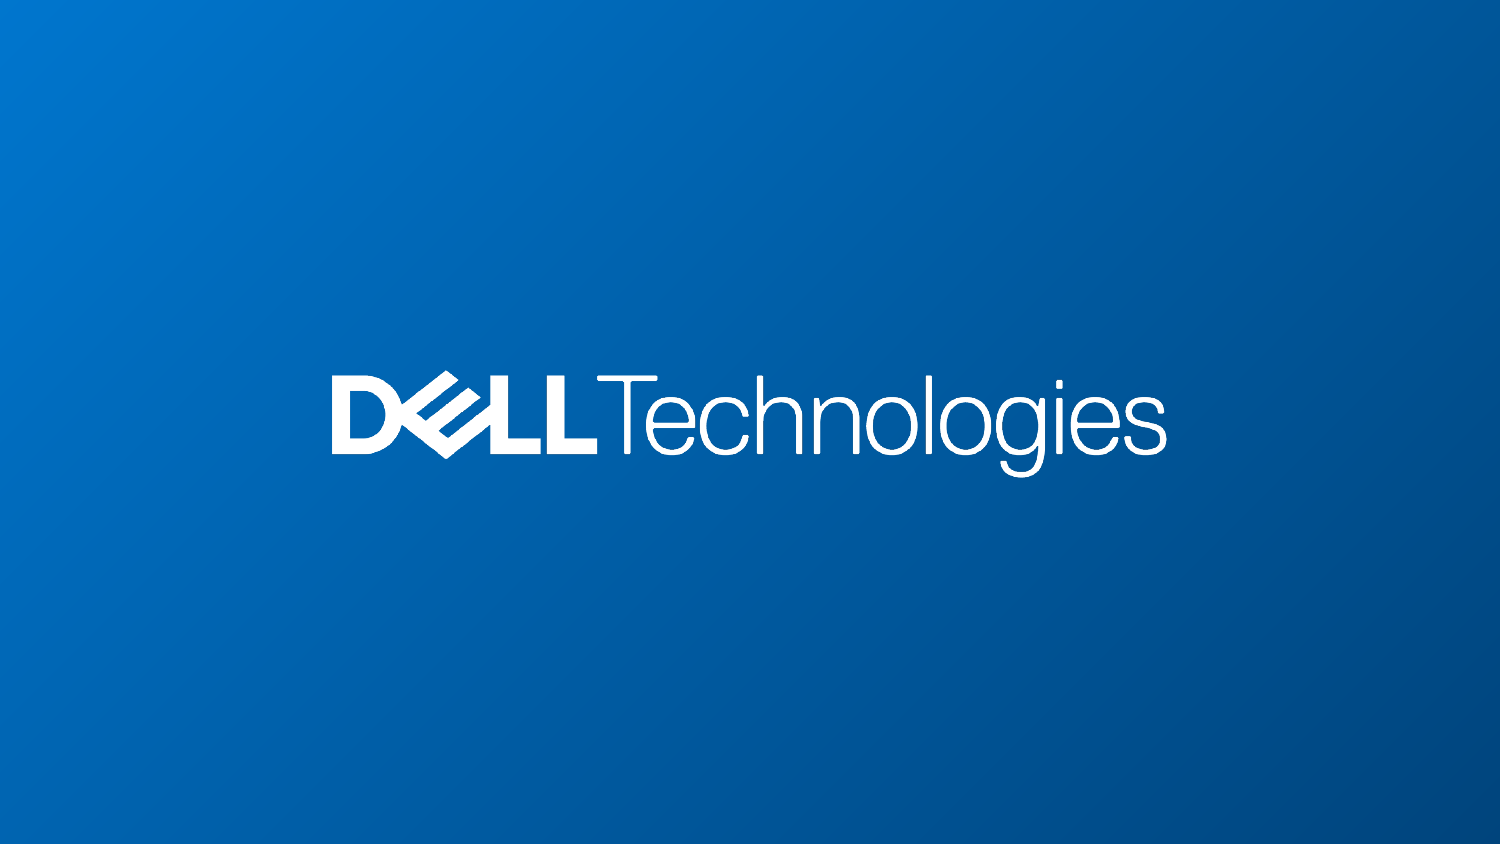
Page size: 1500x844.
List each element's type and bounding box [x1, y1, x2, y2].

picture [332, 369, 1168, 478]
